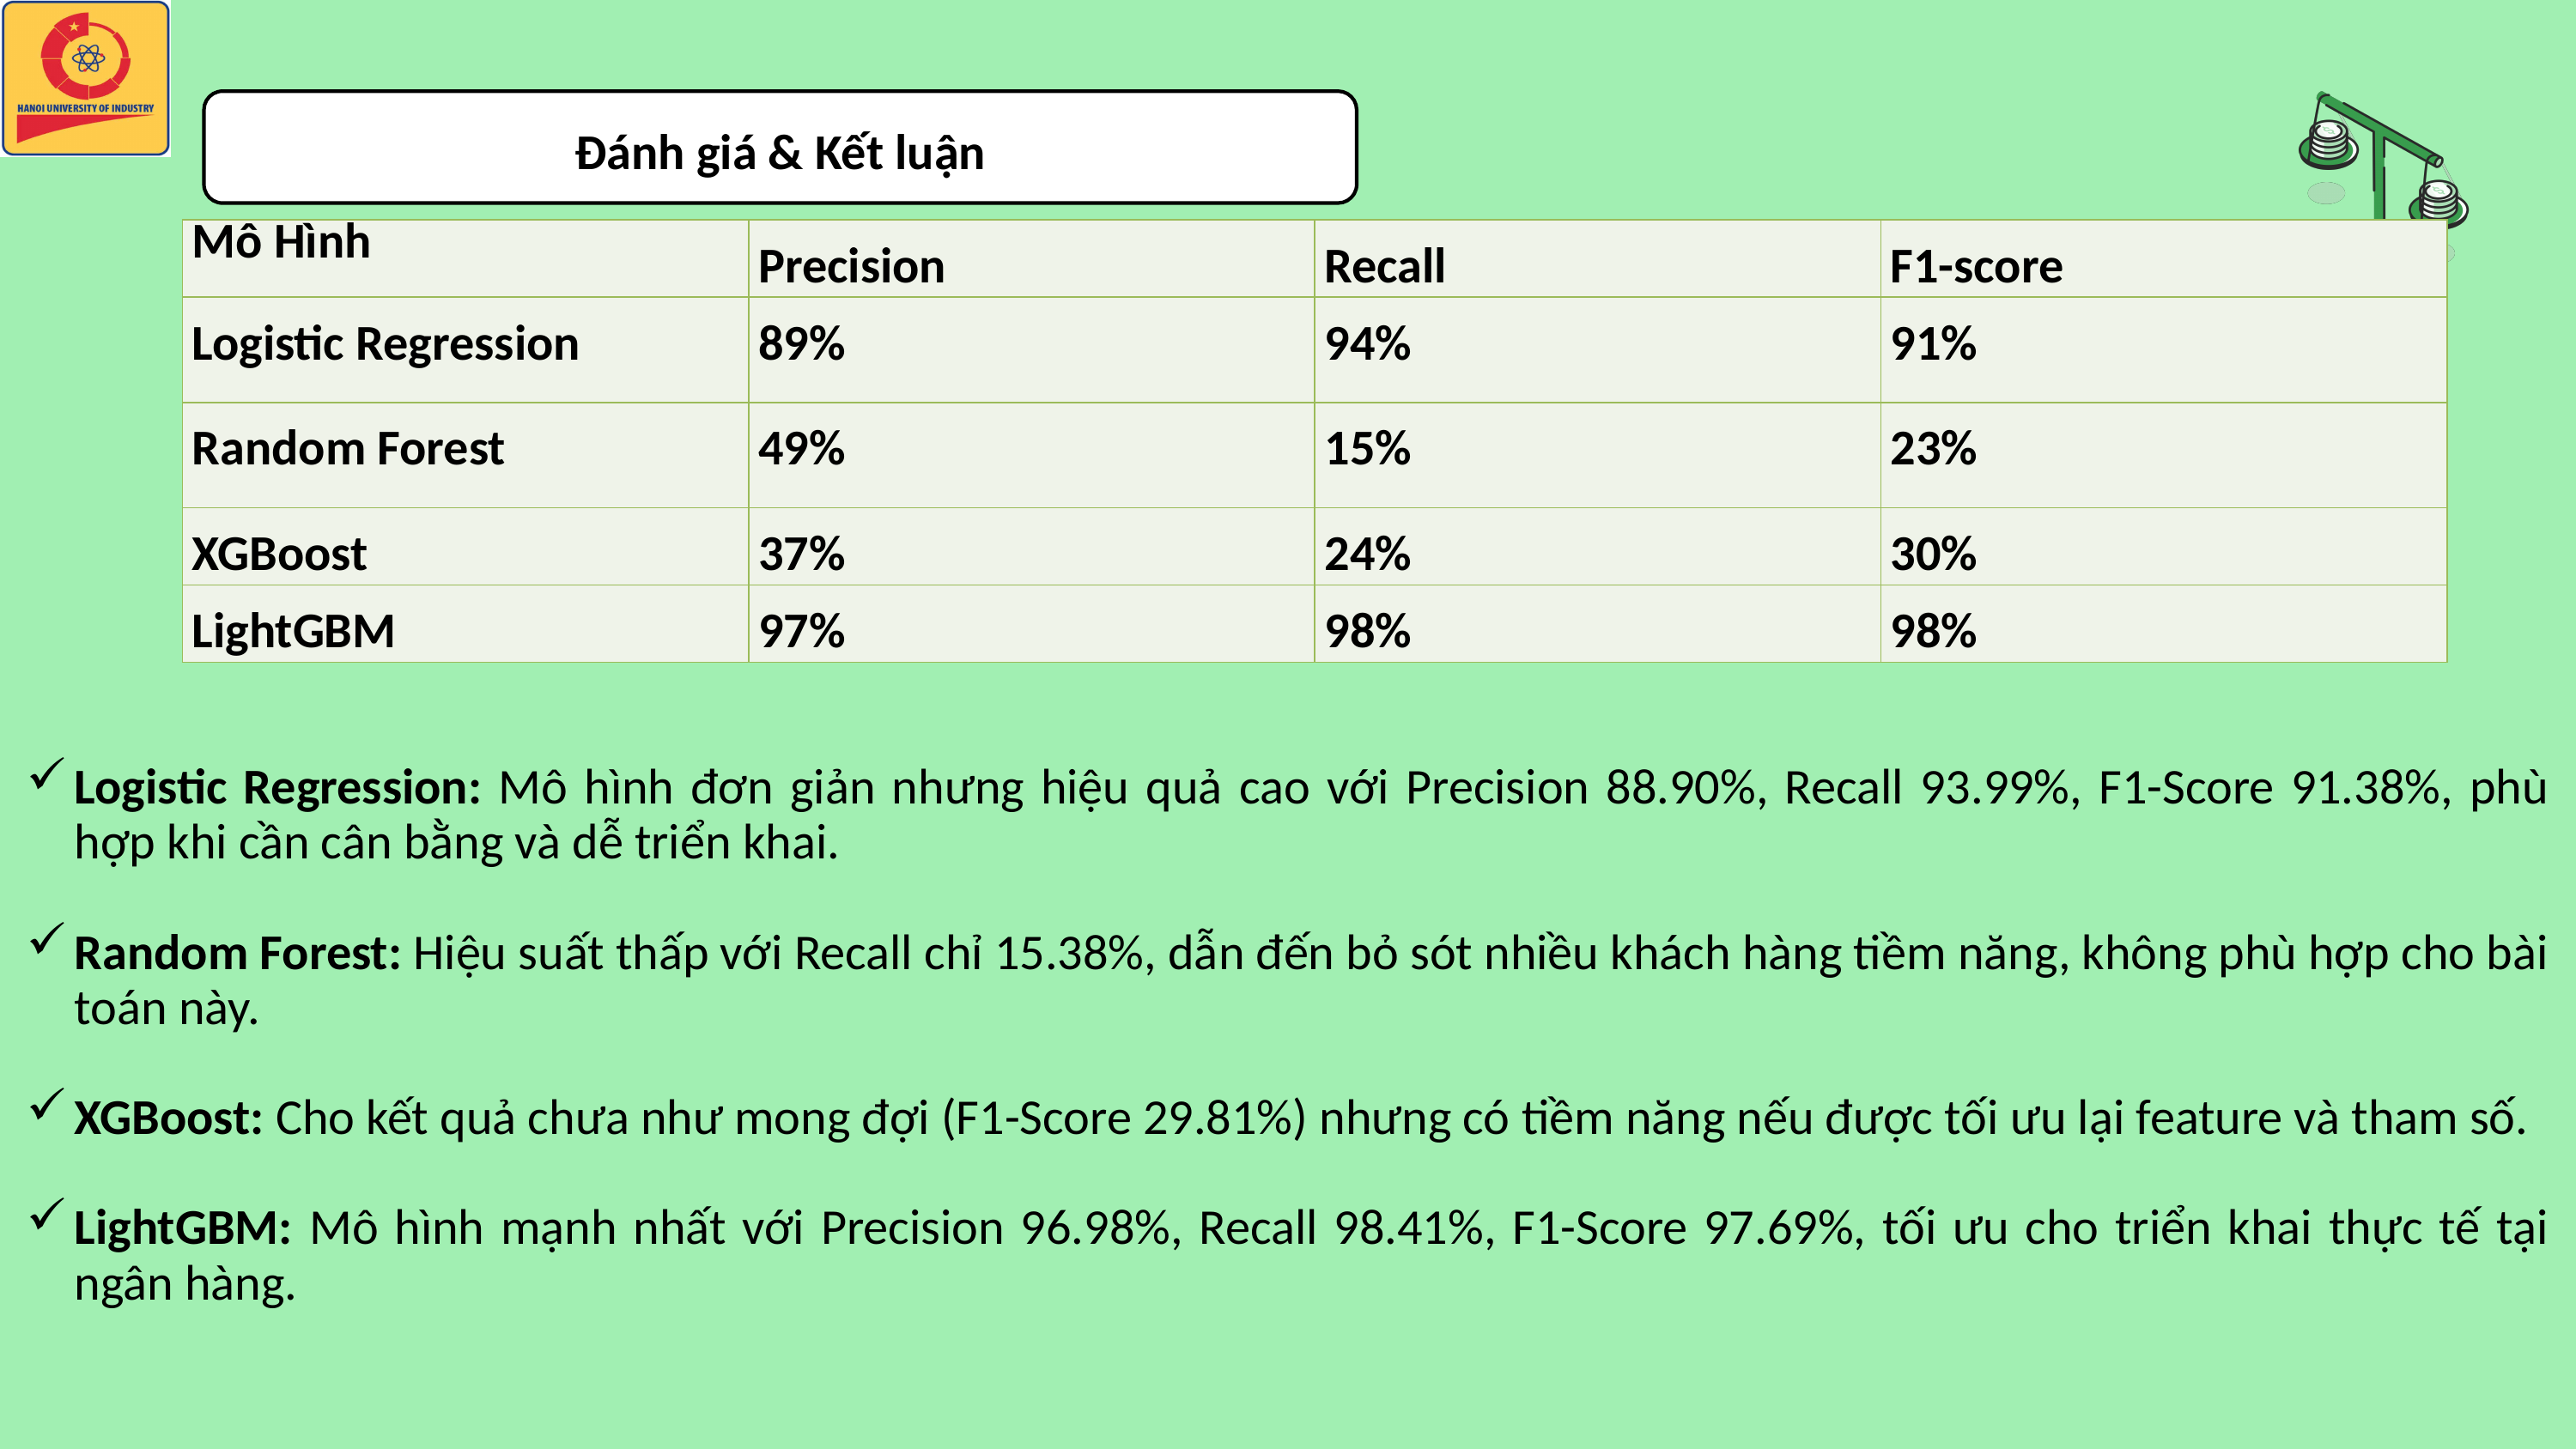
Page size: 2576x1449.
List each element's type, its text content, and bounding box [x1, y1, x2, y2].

table_cell 30% [1881, 508, 2446, 585]
table_cell 15% [1315, 403, 1880, 507]
table_cell 98% [1315, 585, 1880, 662]
text_box Logistic Regression: Mô hình đơn giản nhưng hiệu quả cao với Precision 88.90%, Recall 93.99%, F1-Score 91.38%, phù hợp khi cần cân bằng và dễ triển khai. Random Forest: Hiệu suất thấp với Recall chỉ 15.38%, dẫn đến bỏ sót nhiều khách hàng tiềm năng, không phù hợp cho bài toán này. XGBoost: Cho kết quả chưa như mong đợi (F1-Score 29.81%) nhưng có tiềm năng nếu được tối ưu lại feature và tham số. LightGBM: Mô hình mạnh nhất với Precision 96.98%, Recall 98.41%, F1-Score 97.69%, tối ưu cho triển khai thực tế tại ngân hàng. [26, 758, 2550, 1356]
text_box Đánh giá & Kết luận [202, 89, 1359, 205]
table_cell 91% [1881, 298, 2446, 402]
table_header F1-score [1881, 221, 2446, 296]
table_cell Random Forest [183, 403, 748, 507]
table_cell 98% [1881, 585, 2446, 662]
table_cell 89% [750, 298, 1314, 402]
table_header Precision [750, 221, 1314, 296]
table_cell Logistic Regression [183, 298, 748, 402]
table_cell 37% [750, 508, 1314, 585]
table_cell XGBoost [183, 508, 748, 585]
text_box [2297, 91, 2470, 265]
table_cell LightGBM [183, 585, 748, 662]
table_cell 23% [1881, 403, 2446, 507]
table_header Recall [1315, 221, 1880, 296]
table_cell 49% [750, 403, 1314, 507]
table_header Mô Hình [183, 221, 748, 296]
picture [0, 0, 171, 157]
table_cell 94% [1315, 298, 1880, 402]
table_cell 24% [1315, 508, 1880, 585]
table_cell 97% [750, 585, 1314, 662]
